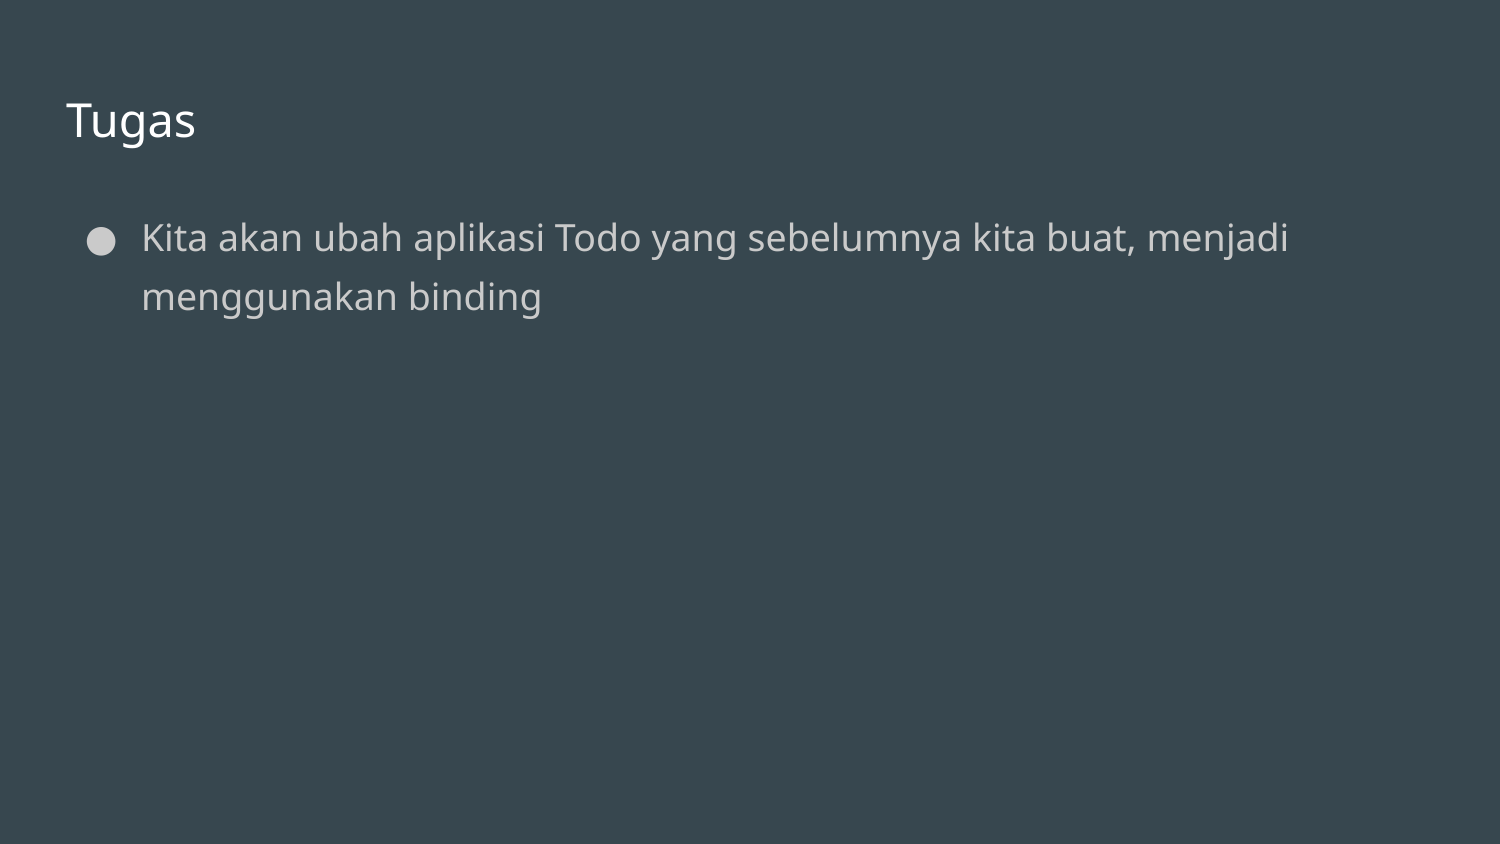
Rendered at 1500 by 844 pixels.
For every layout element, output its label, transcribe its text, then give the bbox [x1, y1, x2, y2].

title Tugas [51, 72, 1449, 167]
list Kita akan ubah aplikasi Todo yang sebelumnya kita buat, menjadi menggunakan binding [51, 189, 1449, 750]
